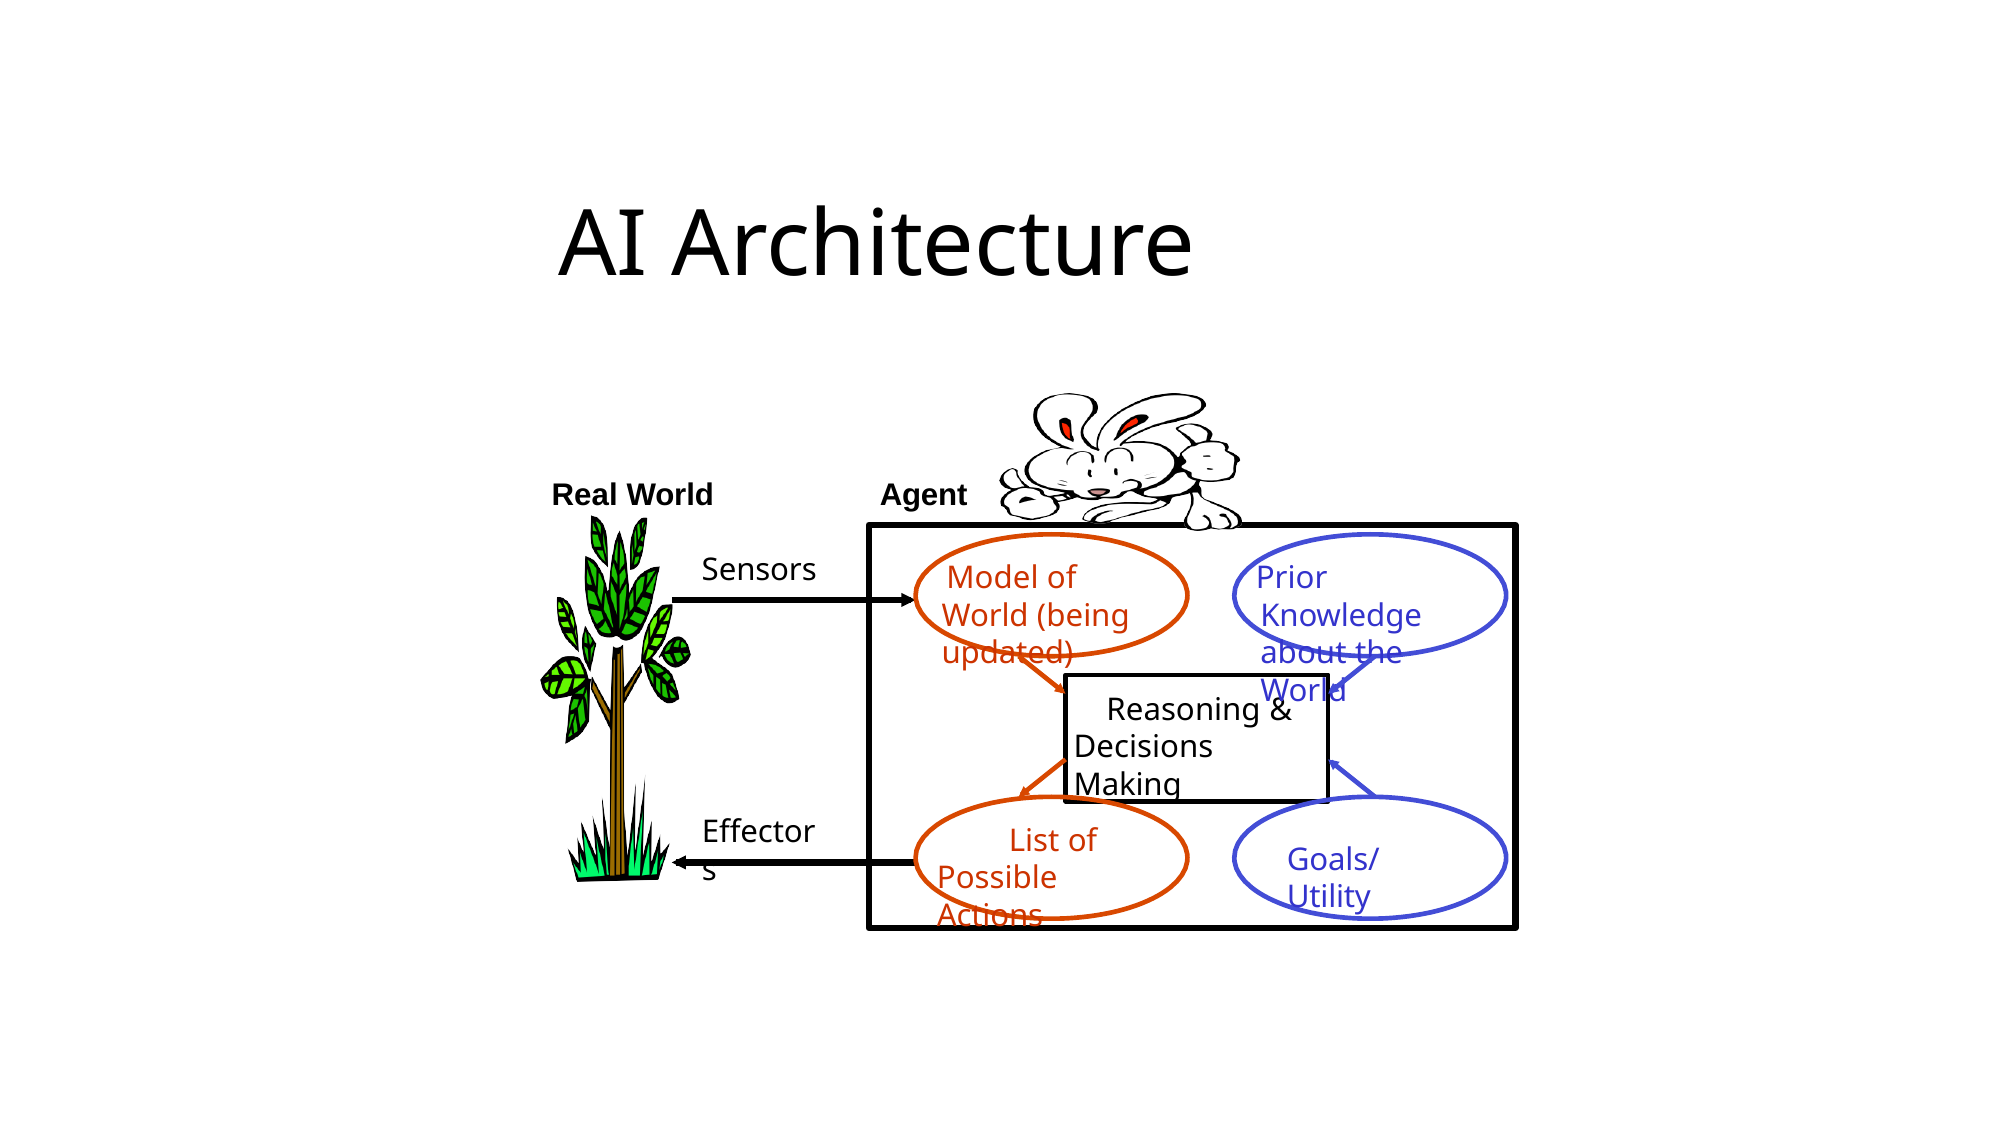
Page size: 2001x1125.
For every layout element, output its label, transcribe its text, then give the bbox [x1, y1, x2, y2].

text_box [913, 654, 1190, 921]
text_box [1232, 654, 1508, 921]
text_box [1328, 759, 1377, 799]
title AI Architecture [556, 149, 1204, 340]
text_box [540, 393, 1518, 931]
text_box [1018, 532, 1509, 797]
